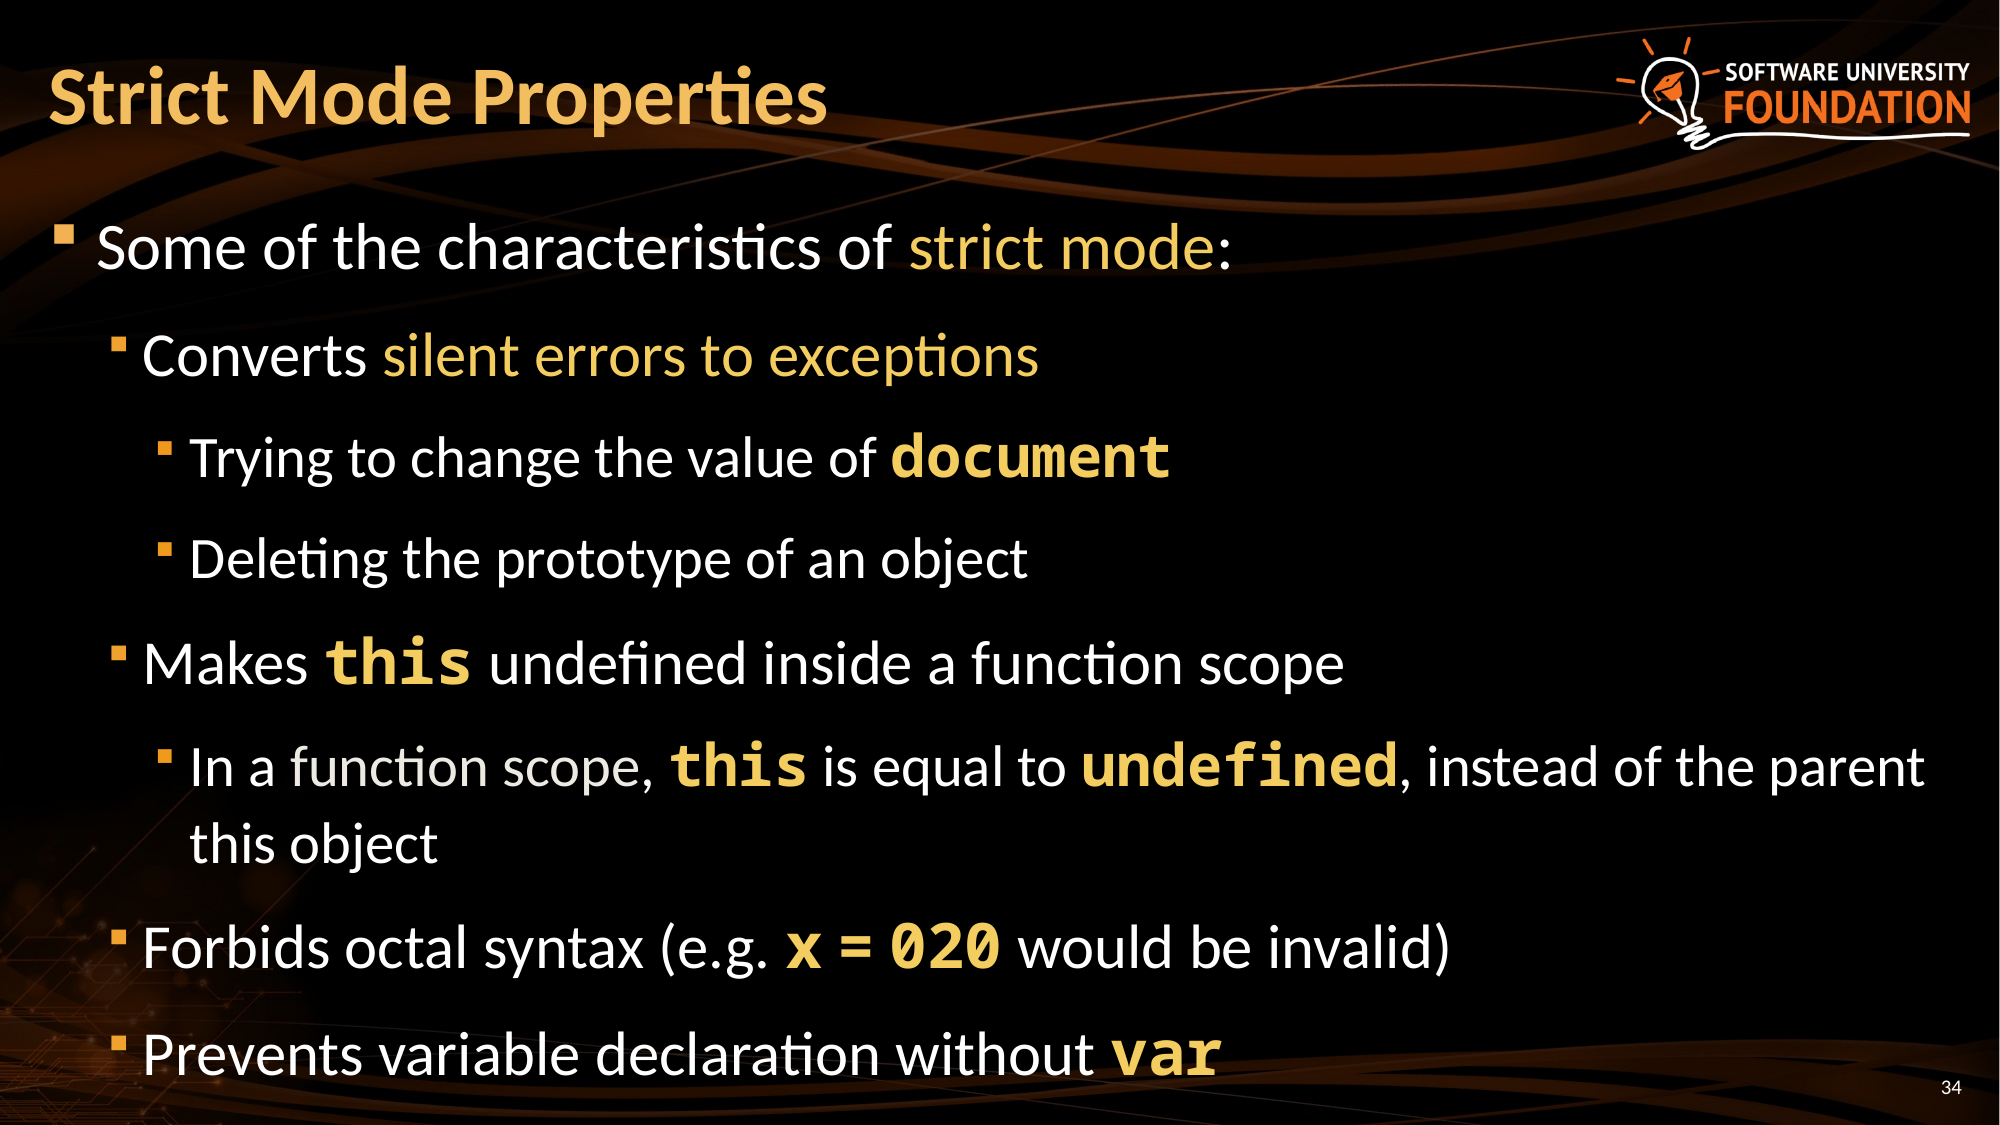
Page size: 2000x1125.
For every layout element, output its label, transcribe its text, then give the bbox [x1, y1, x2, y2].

list Some of the characteristics of strict mode: Converts silent errors to exceptions Trying to change the value of document Deleting the prototype of an object Makes this undefined inside a function scope In a function scope, this is equal to undefined, instead of the parent this object Forbids octal syntax (e.g. x = 020 would be invalid) Prevents variable declaration without var [31, 188, 1968, 1103]
slide_number 34 [1897, 1070, 1968, 1103]
picture [0, 0, 2000, 1125]
title Strict Mode Properties [30, 6, 1602, 189]
